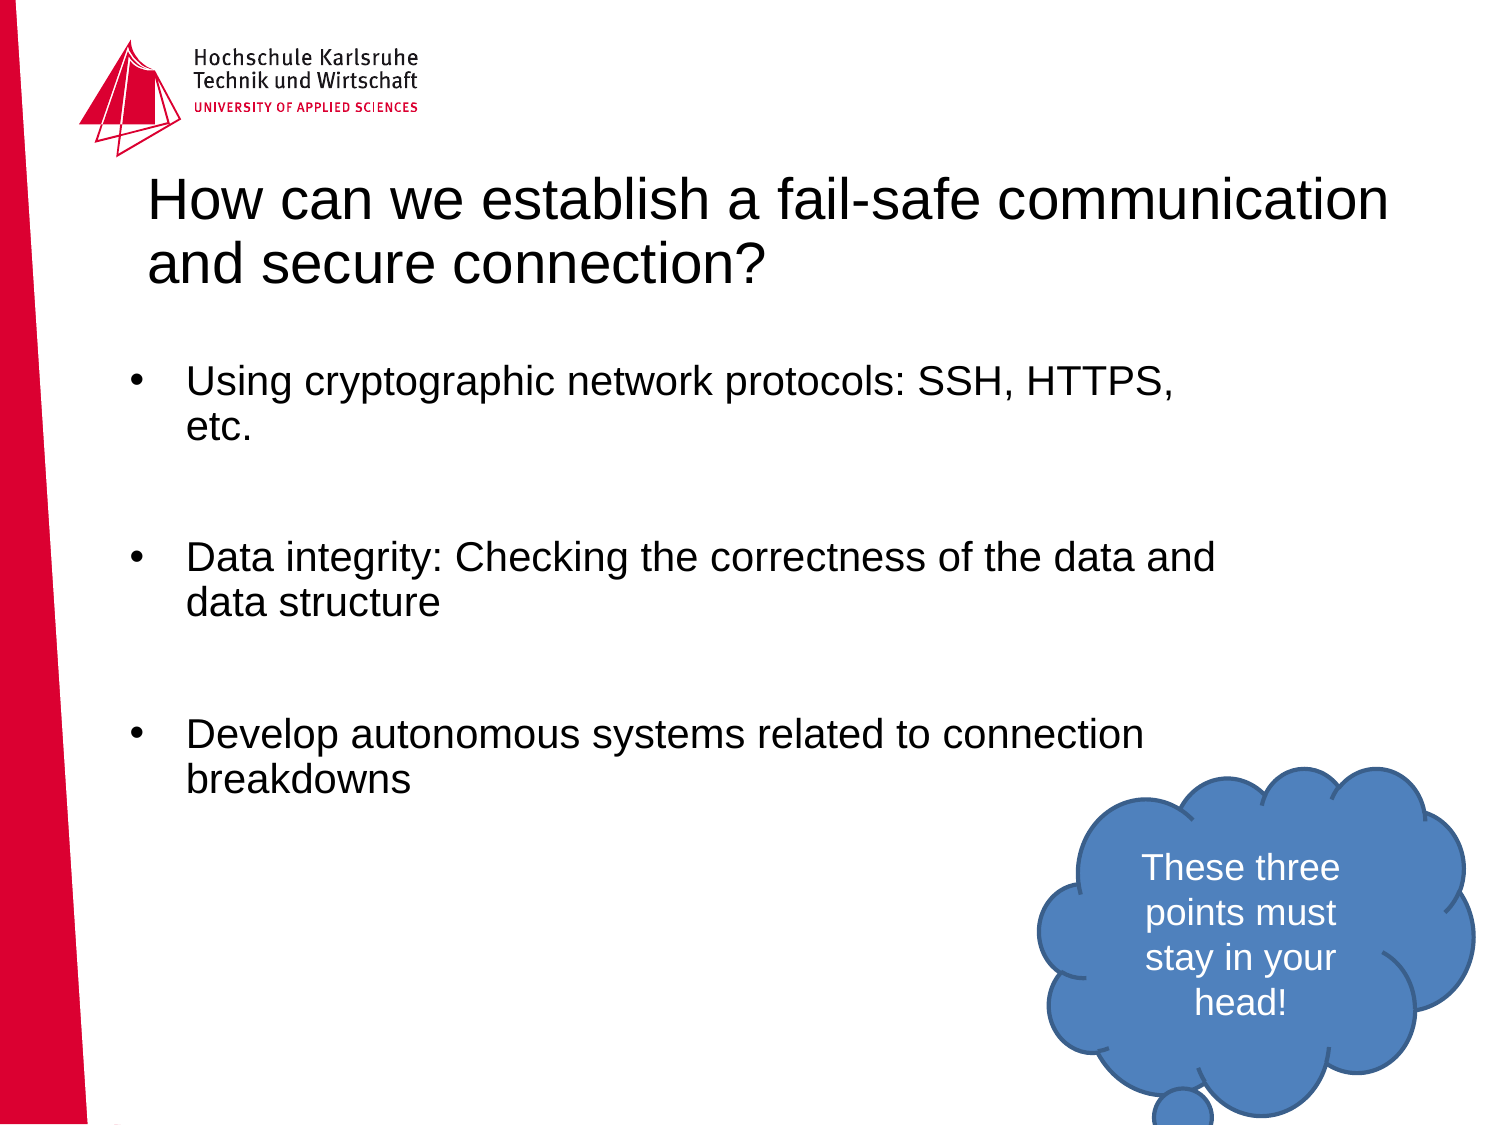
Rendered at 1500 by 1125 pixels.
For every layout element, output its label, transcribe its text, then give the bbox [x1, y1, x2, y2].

text_box How can we establish a fail-safe communication and secure connection? [147, 149, 1425, 316]
text_box These three points must stay in your head! [1036, 766, 1476, 1125]
text_box Using cryptographic network protocols: SSH, HTTPS, etc. Data integrity: Checking the correctness of the data and data structure Develop autonomous systems related to connection breakdowns [129, 377, 1252, 784]
